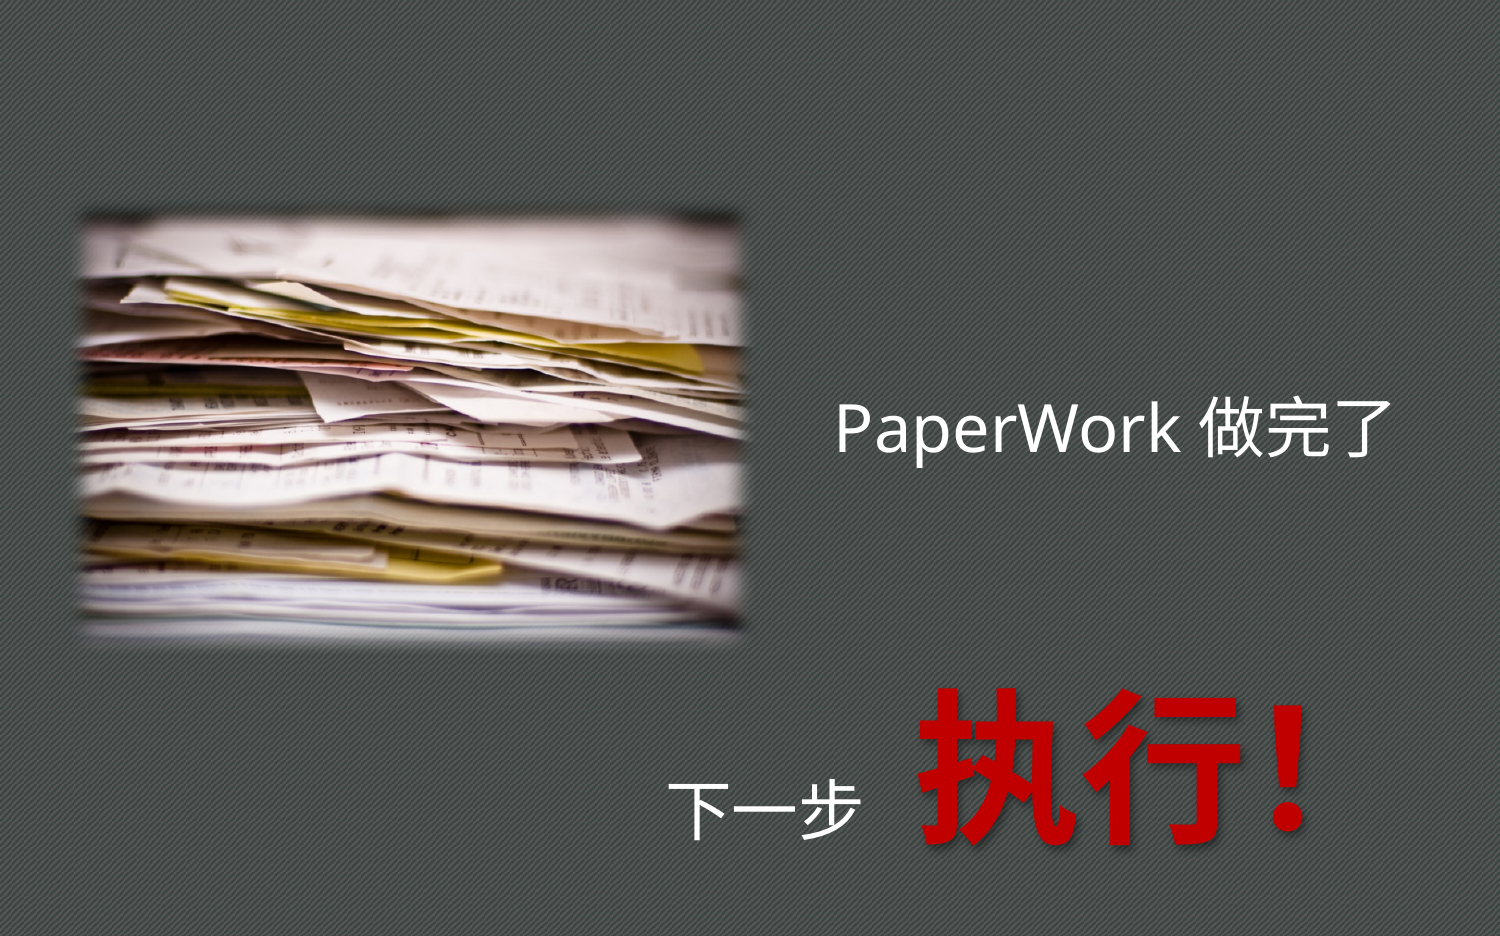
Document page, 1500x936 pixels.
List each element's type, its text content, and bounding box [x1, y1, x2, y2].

text_box 执行！ [844, 656, 1483, 872]
text_box PaperWork做完了 [797, 378, 1436, 474]
picture [0, 0, 1500, 936]
text_box 下一步 [242, 761, 880, 857]
